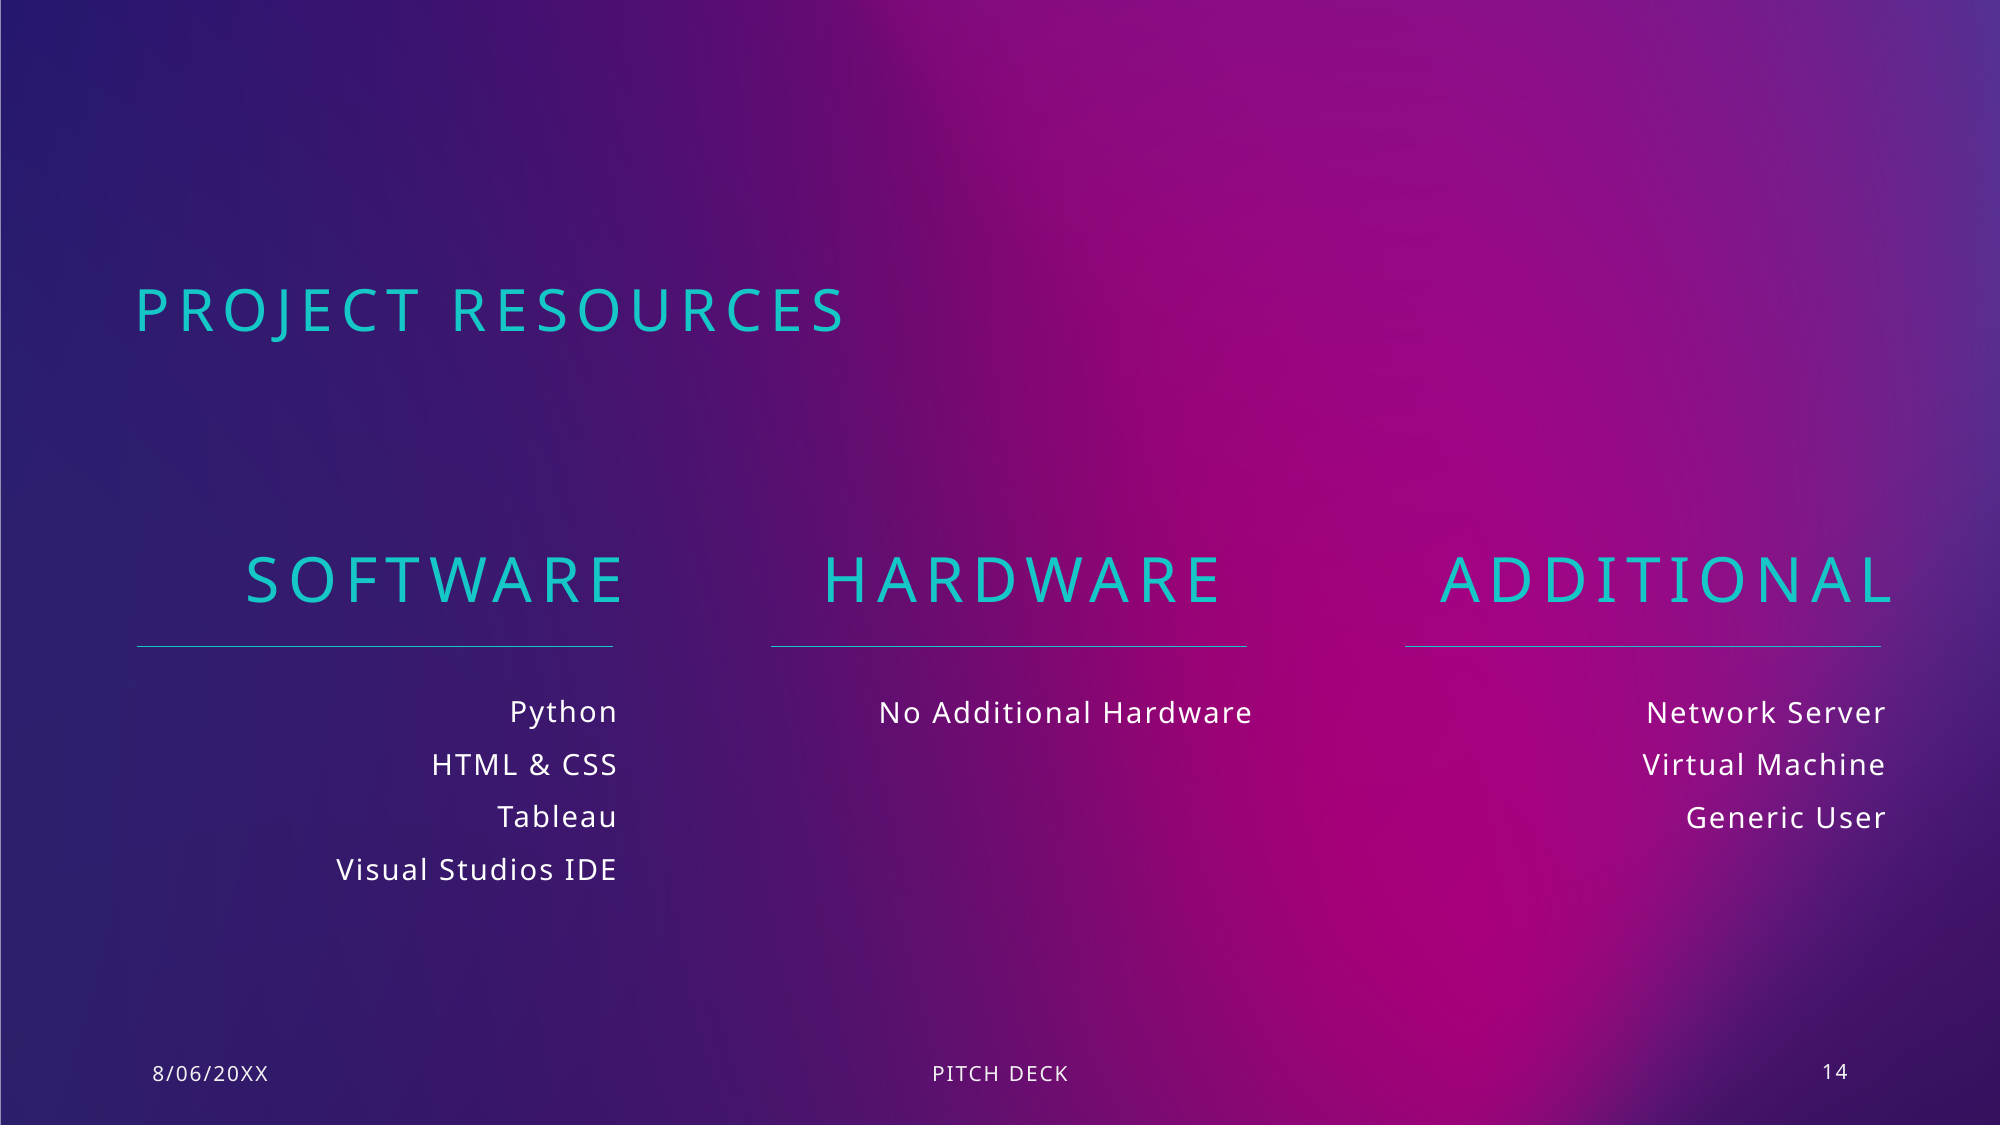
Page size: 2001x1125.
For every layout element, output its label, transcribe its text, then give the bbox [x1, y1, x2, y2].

footer PITCH DECK [662, 1042, 1338, 1103]
list Additional [1387, 460, 1909, 624]
list Hardware [764, 460, 1236, 624]
list Python HTML & CSS Tableau Visual Studios IDE [133, 668, 632, 913]
picture [0, 0, 2000, 1125]
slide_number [137, 1042, 588, 1103]
slide_number 14 [1412, 1042, 1863, 1103]
list Software [91, 460, 639, 624]
title Project Resources [119, 269, 917, 347]
list Network Server Virtual Machine Generic User ​ [1404, 668, 1901, 913]
list No Additional Hardware ​ [769, 668, 1268, 913]
